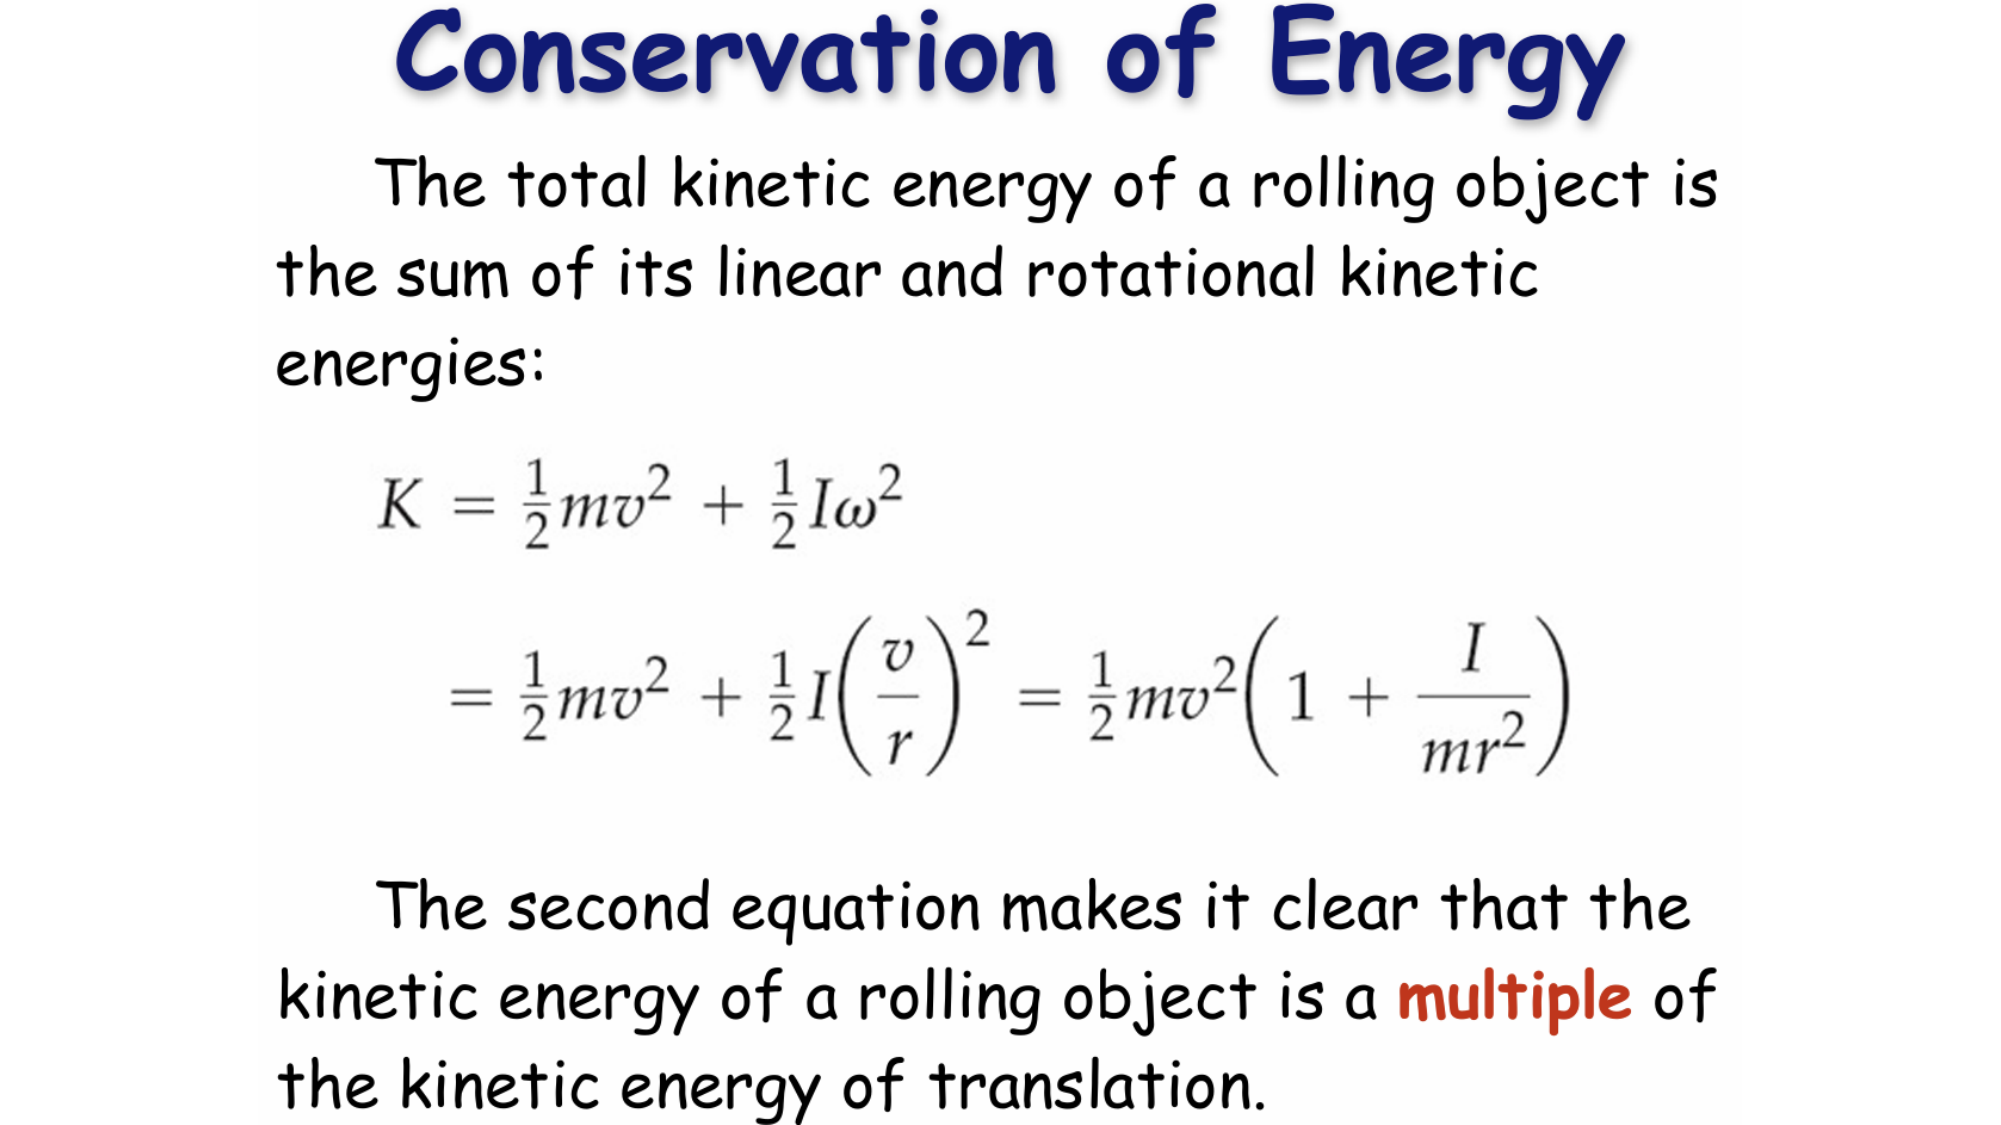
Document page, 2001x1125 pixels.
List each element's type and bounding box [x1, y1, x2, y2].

picture [258, 0, 1742, 1125]
